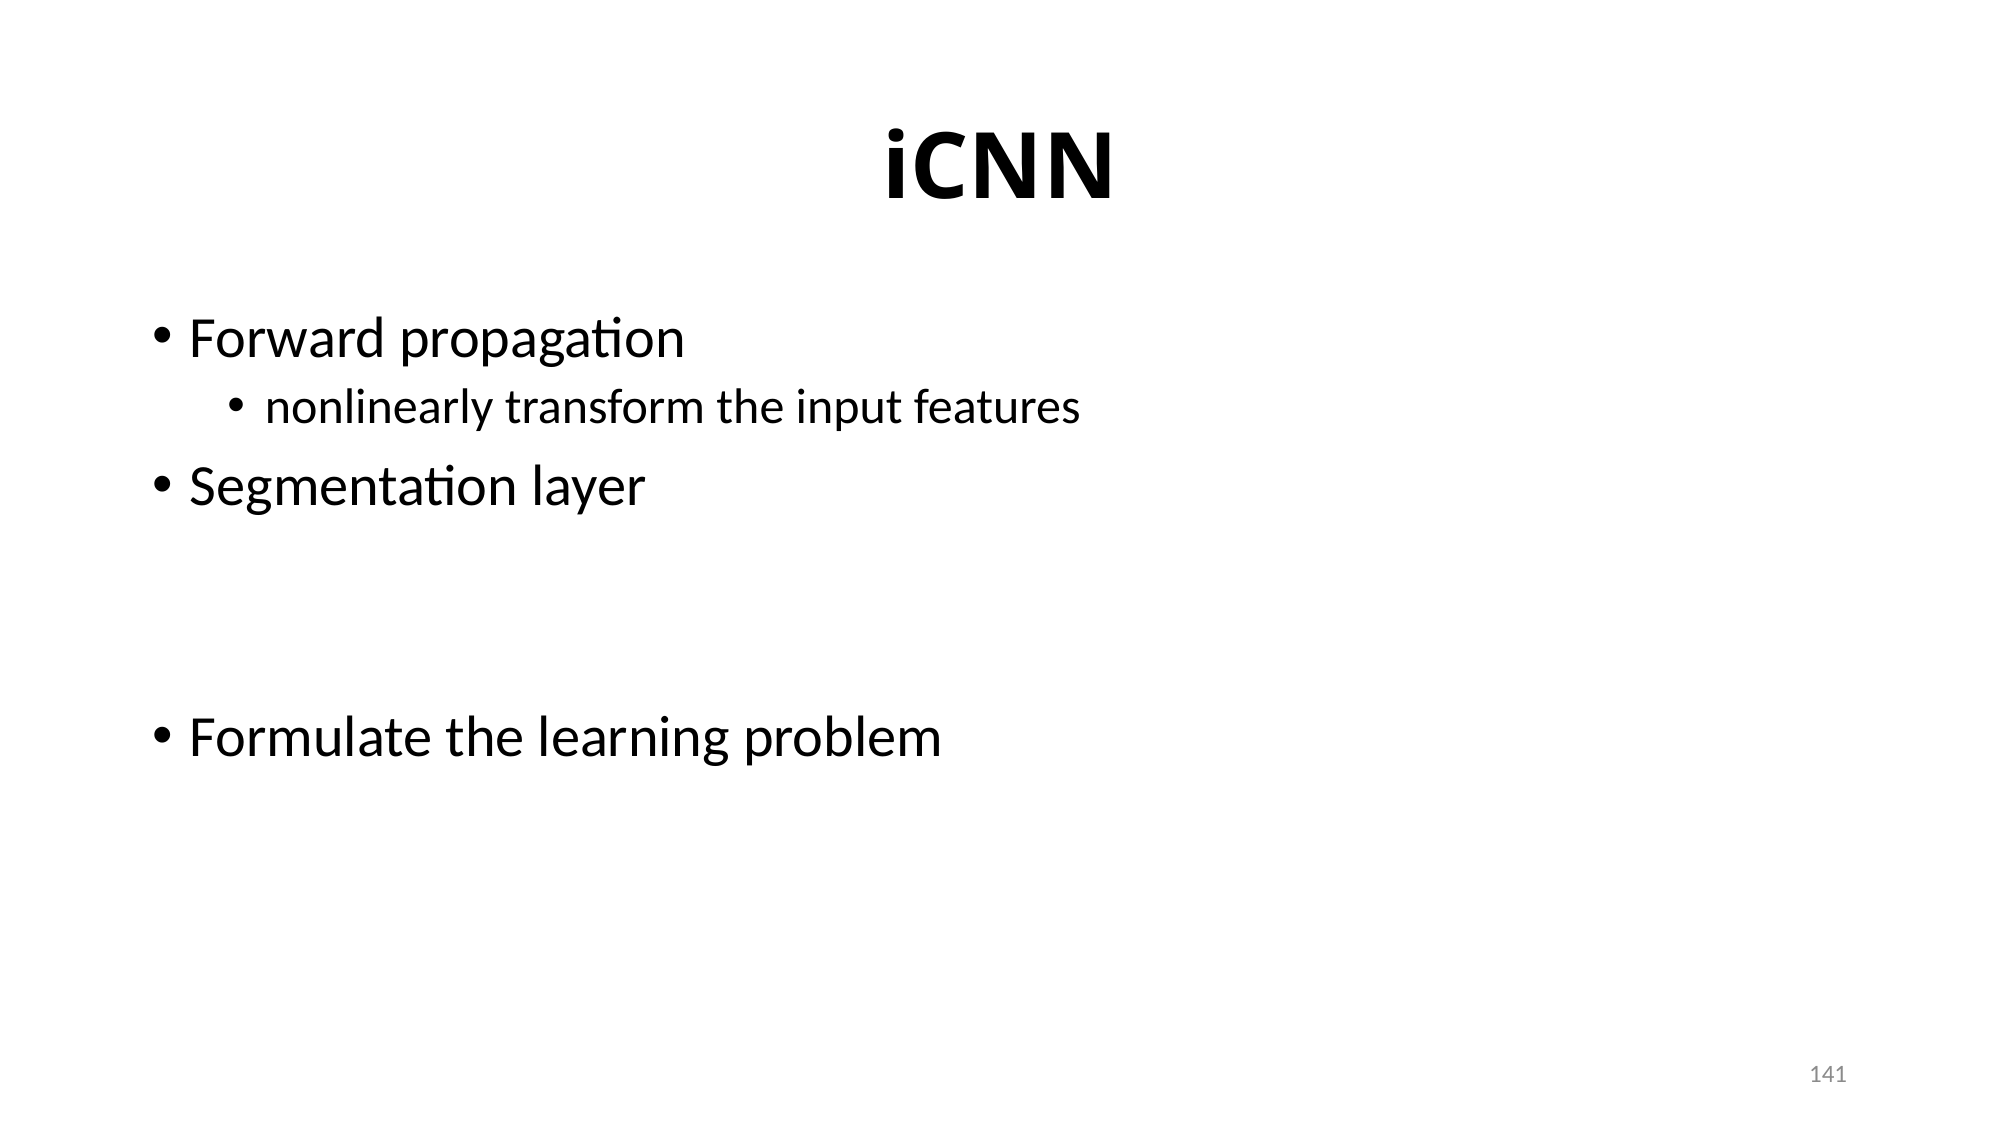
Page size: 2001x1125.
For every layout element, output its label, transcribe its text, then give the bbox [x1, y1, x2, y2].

slide_number 141 [1412, 1042, 1863, 1103]
list Forward propagation nonlinearly transform the input features Segmentation layer Formulate the learning problem [137, 299, 1863, 1014]
title iCNN [137, 59, 1863, 278]
